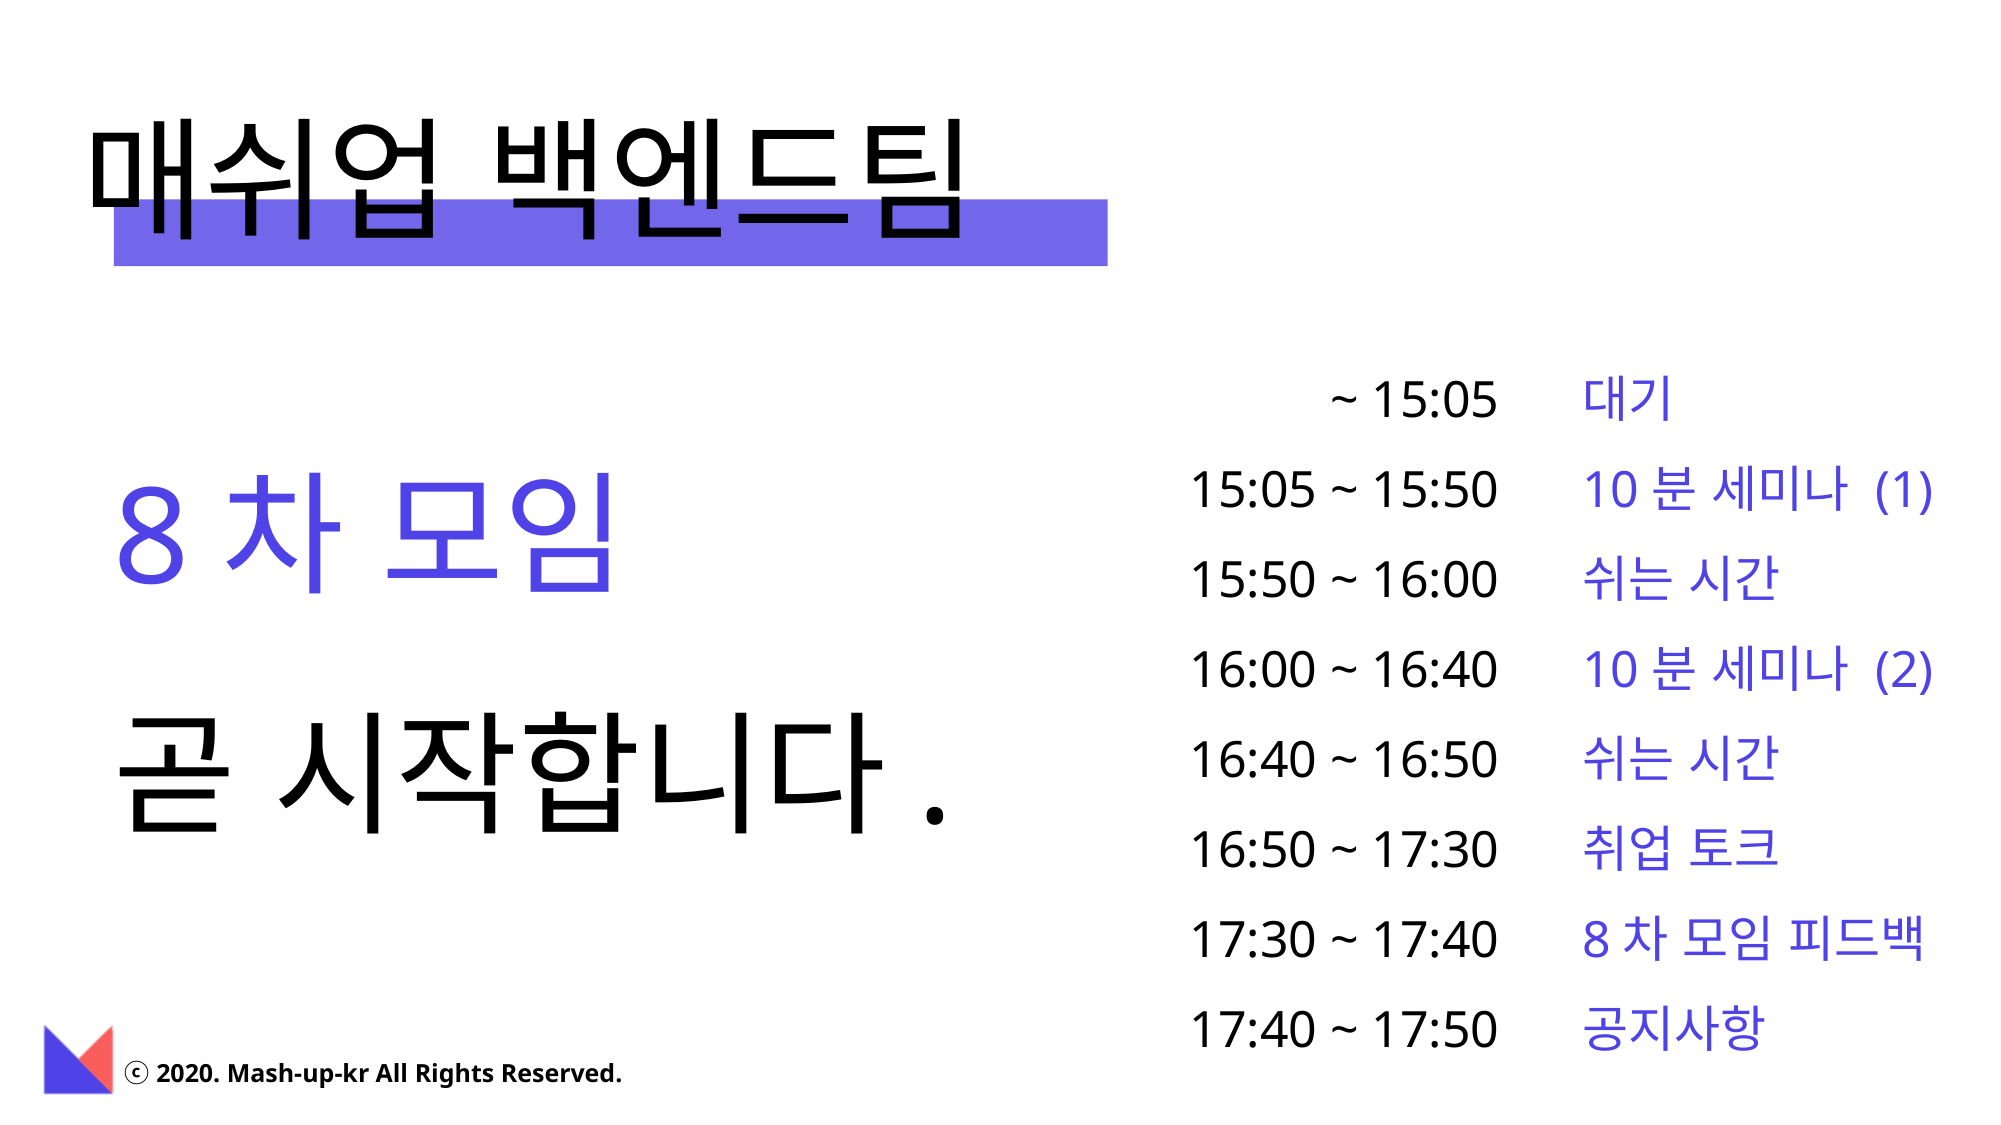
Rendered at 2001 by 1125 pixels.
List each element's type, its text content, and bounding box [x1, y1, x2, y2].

text_box 8차 모임 곧 시작합니다. [98, 363, 969, 858]
text_box ⓒ 2020. Mash-up-kr All Rights Reserved. [115, 1049, 638, 1095]
picture [41, 1024, 115, 1096]
text_box ~ 15:05 15:05 ~ 15:50 15:50 ~ 16:00 16:00 ~ 16:40 16:40 ~ 16:50 16:50 ~ 17:30 17:30 ~ 17:40 17:40 ~ 17:50 [1174, 330, 1514, 1065]
text_box [113, 198, 1109, 267]
text_box 대기 10분 세미나 (1) 쉬는 시간 10분 세미나 (2) 쉬는 시간 취업 토크 8차 모임 피드백 공지사항 [1567, 330, 1949, 1065]
text_box 매쉬업 백엔드팀 [67, 88, 992, 264]
